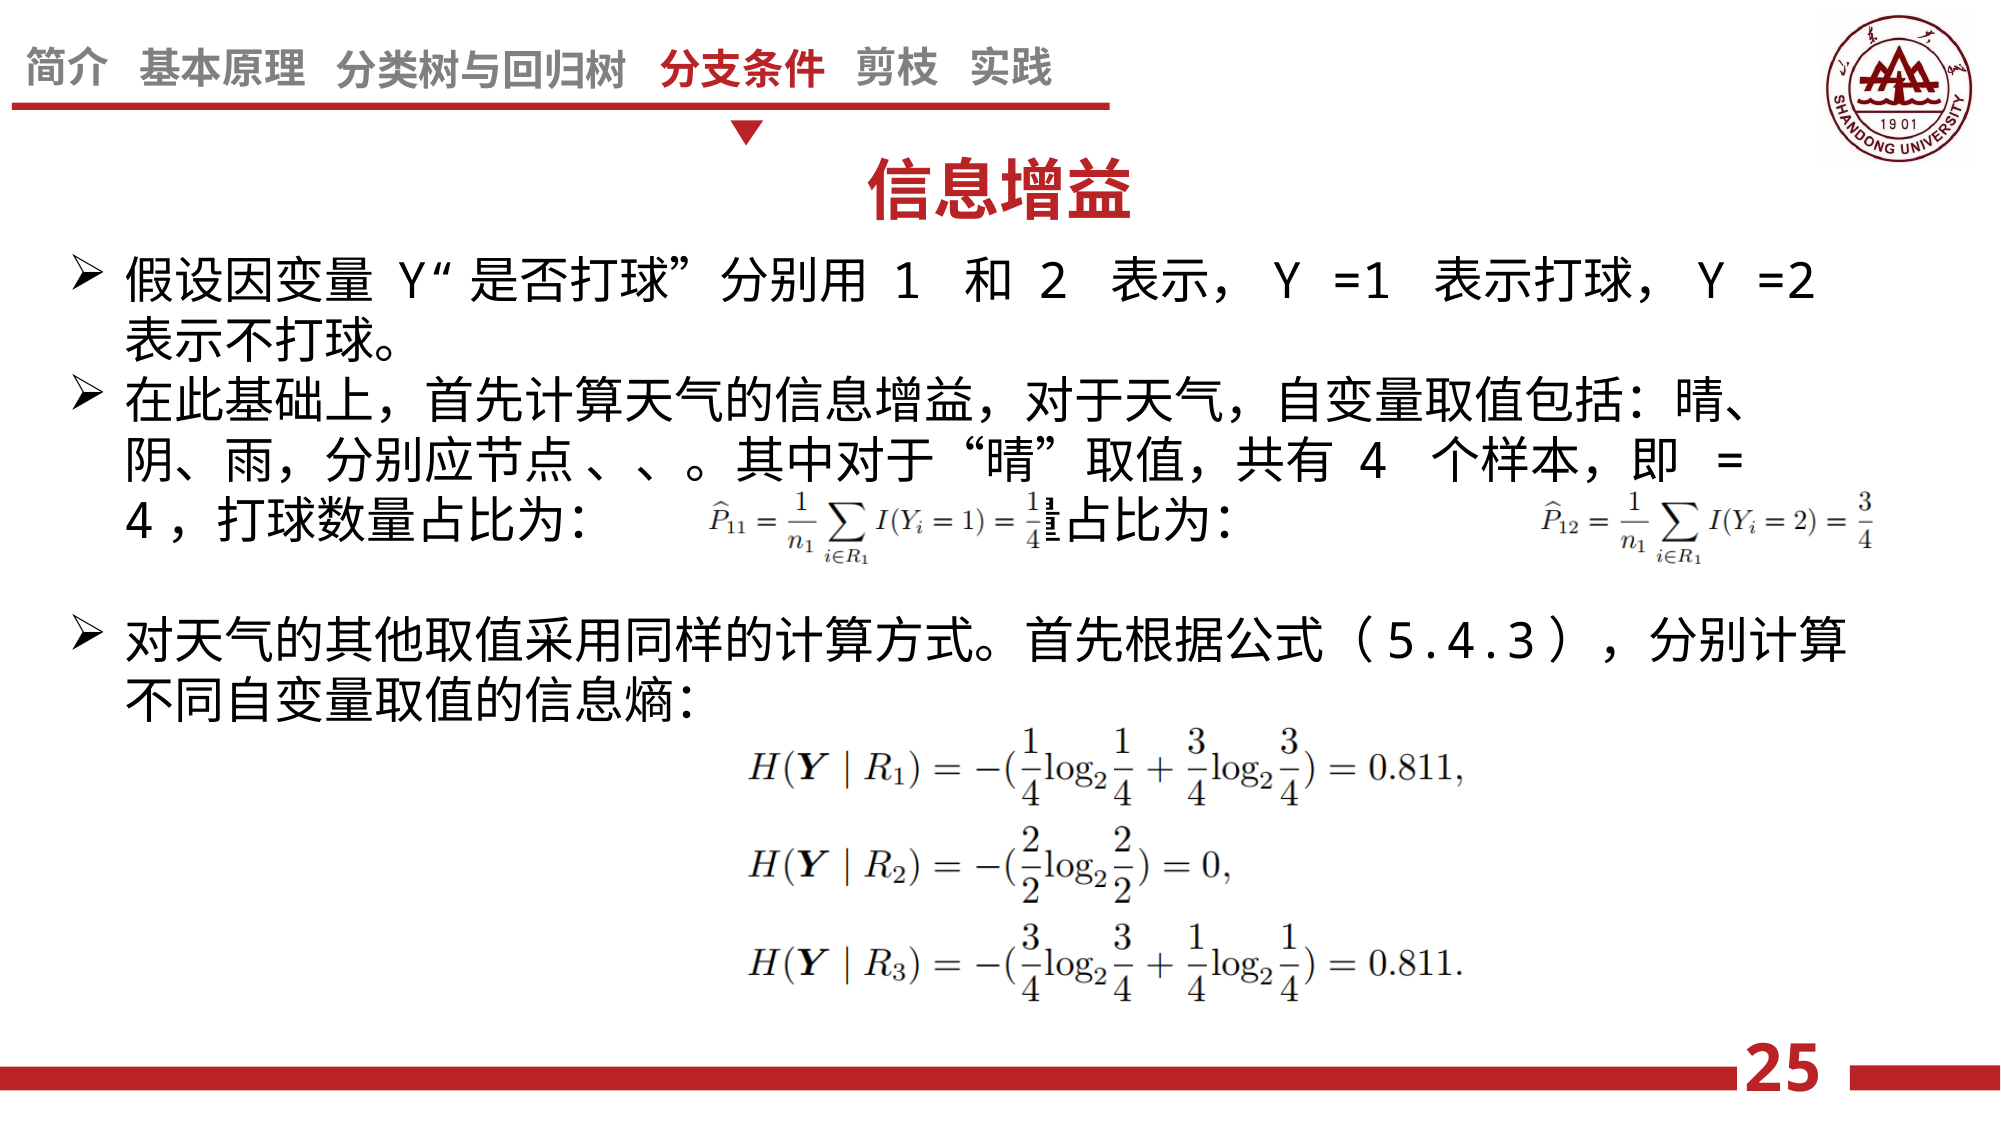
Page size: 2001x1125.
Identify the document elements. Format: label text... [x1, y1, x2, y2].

picture [1535, 490, 1878, 566]
picture [705, 490, 1046, 566]
picture [1820, 9, 1977, 167]
text_box 信息增益 [851, 140, 1149, 236]
picture [722, 708, 1479, 1019]
